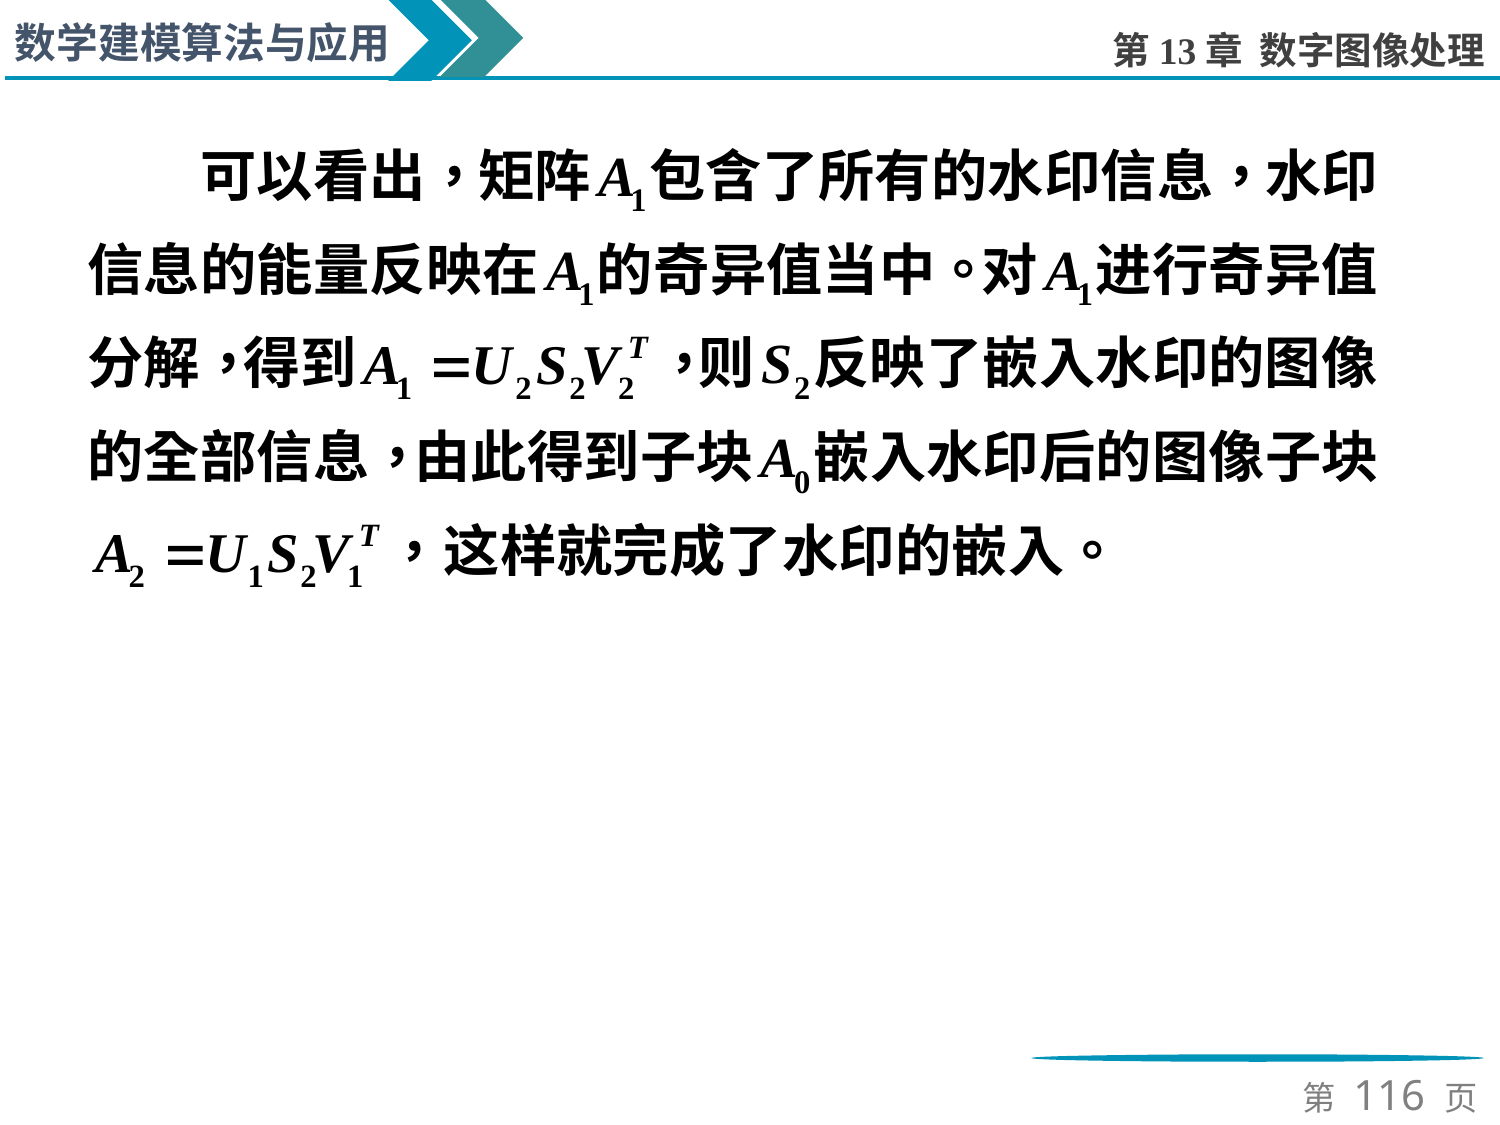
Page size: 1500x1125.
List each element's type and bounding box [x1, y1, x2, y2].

text_box [87, 132, 1377, 634]
